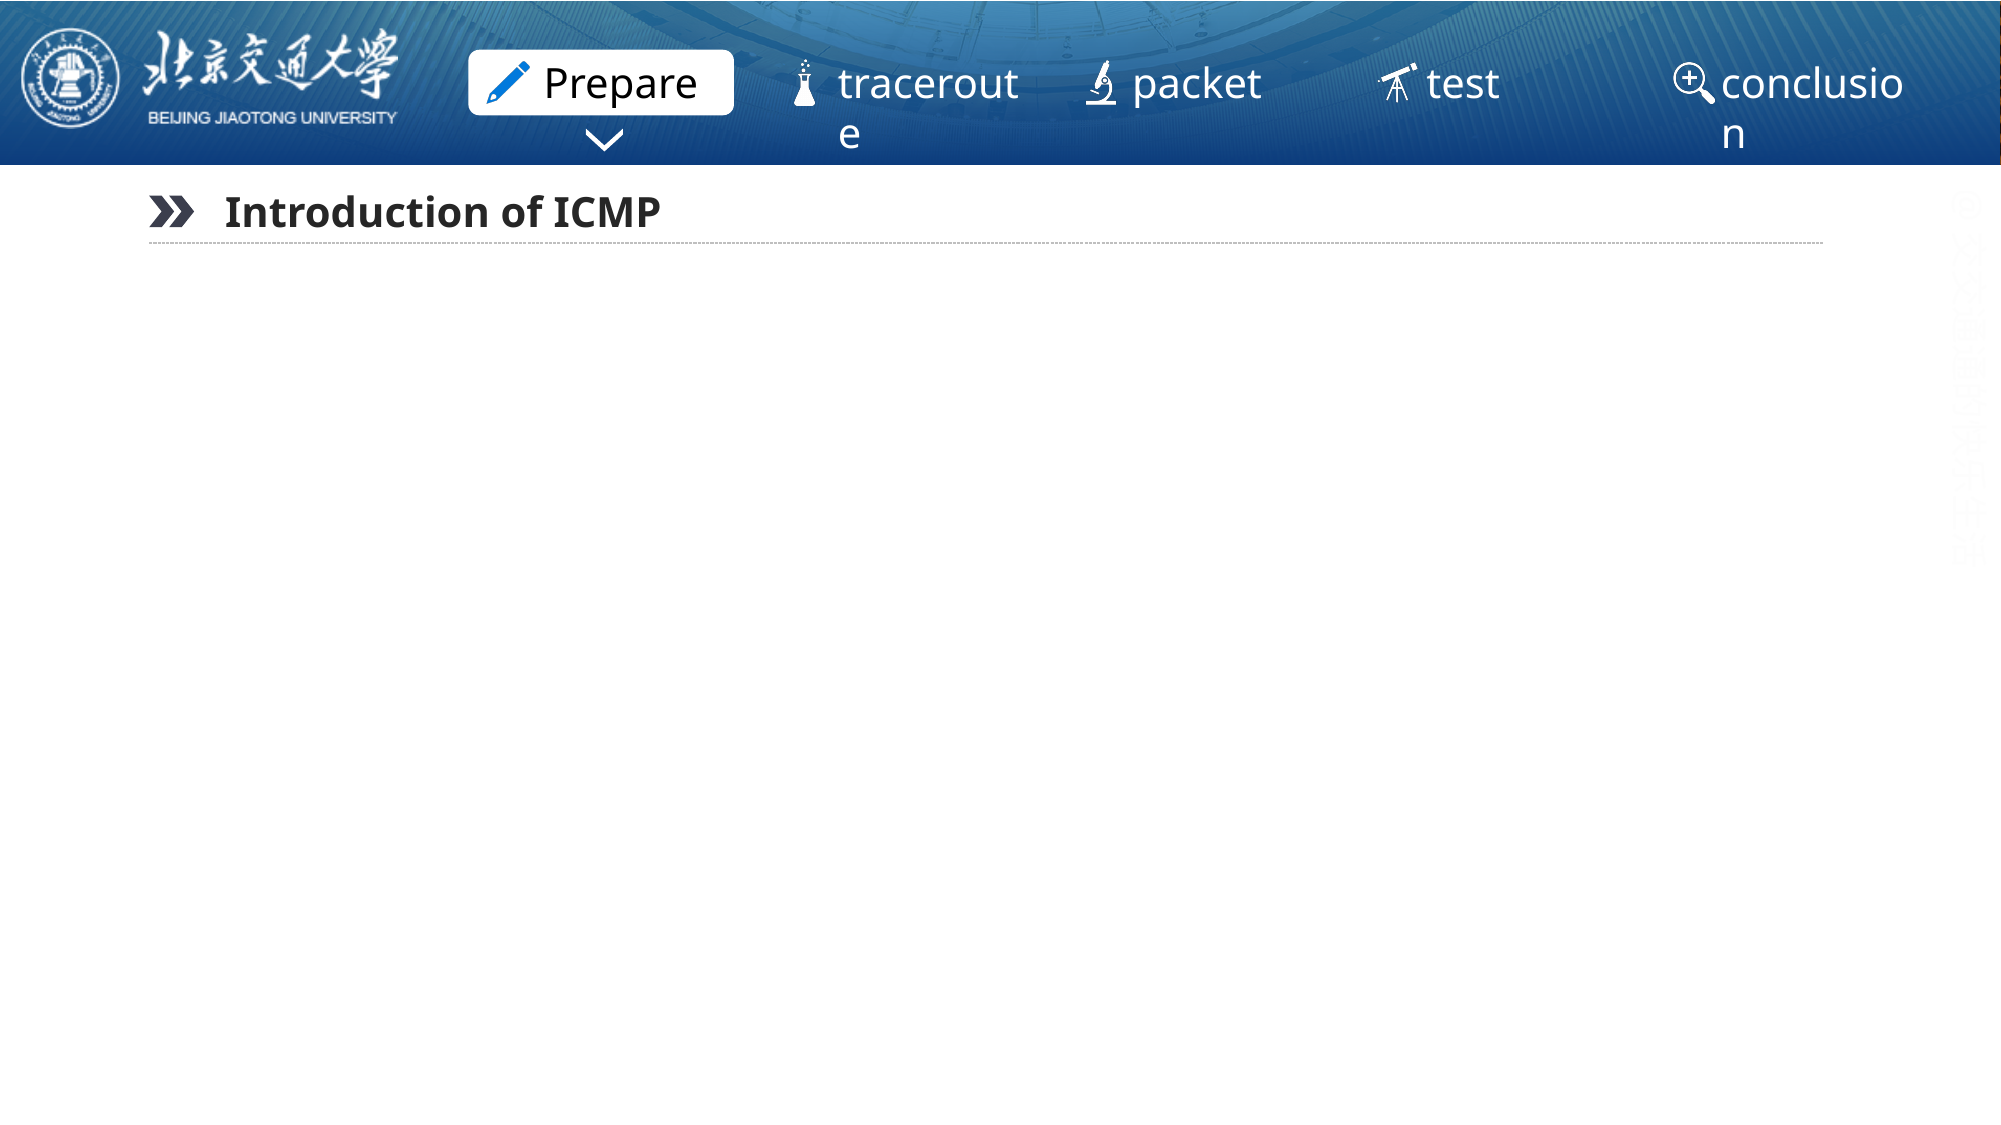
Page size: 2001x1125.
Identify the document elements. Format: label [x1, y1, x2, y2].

picture [0, 1, 2001, 165]
text_box [149, 177, 1823, 244]
